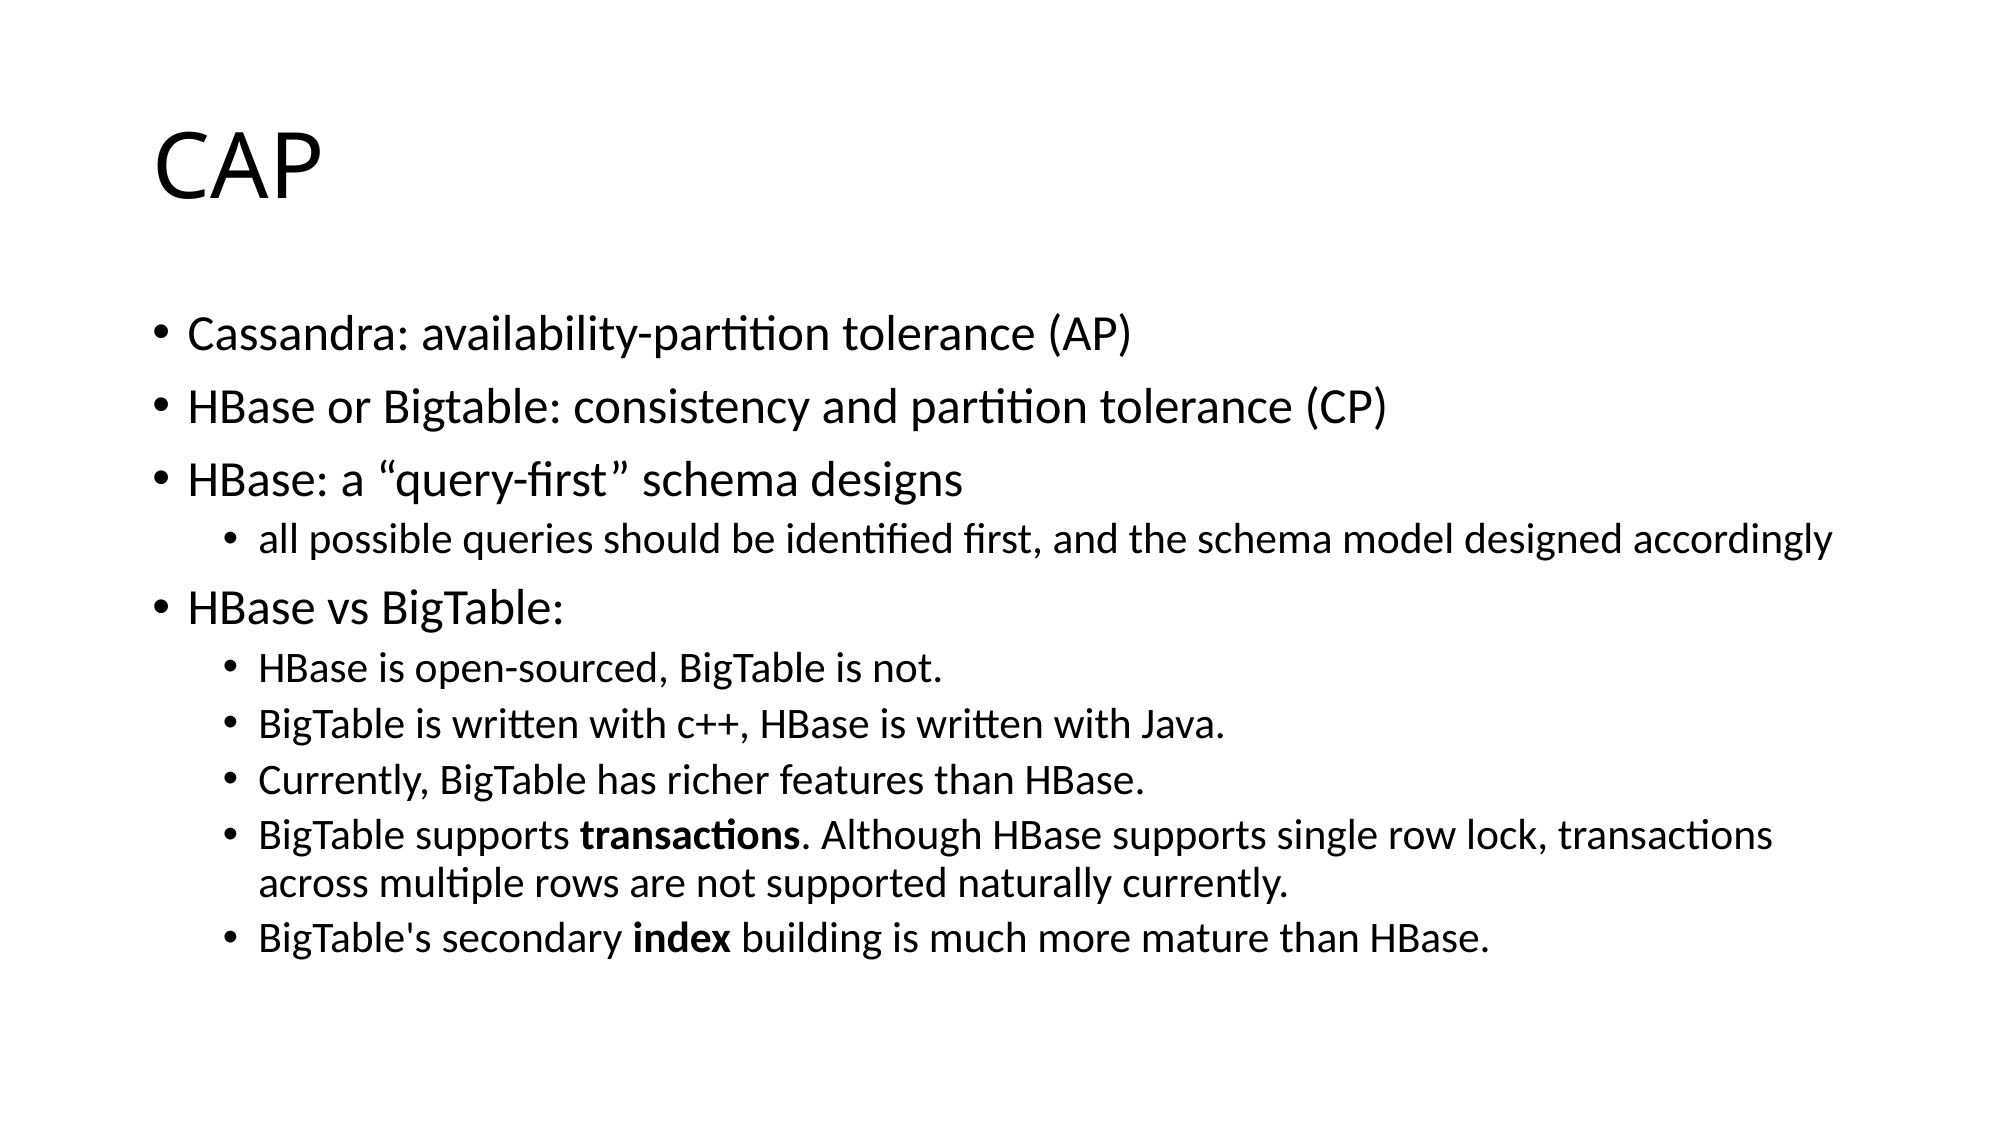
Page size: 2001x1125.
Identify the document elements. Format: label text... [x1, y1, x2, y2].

title CAP [137, 59, 1863, 278]
list Cassandra: availability-partition tolerance (AP) HBase or Bigtable: consistency and partition tolerance (CP) HBase: a “query-first” schema designs all possible queries should be identified first, and the schema model designed accordingly HBase vs BigTable: HBase is open-sourced, BigTable is not. BigTable is written with c++, HBase is written with Java. Currently, BigTable has richer features than HBase. BigTable supports transactions. Although HBase supports single row lock, transactions across multiple rows are not supported naturally currently. BigTable's secondary index building is much more mature than HBase. [137, 299, 1863, 1014]
